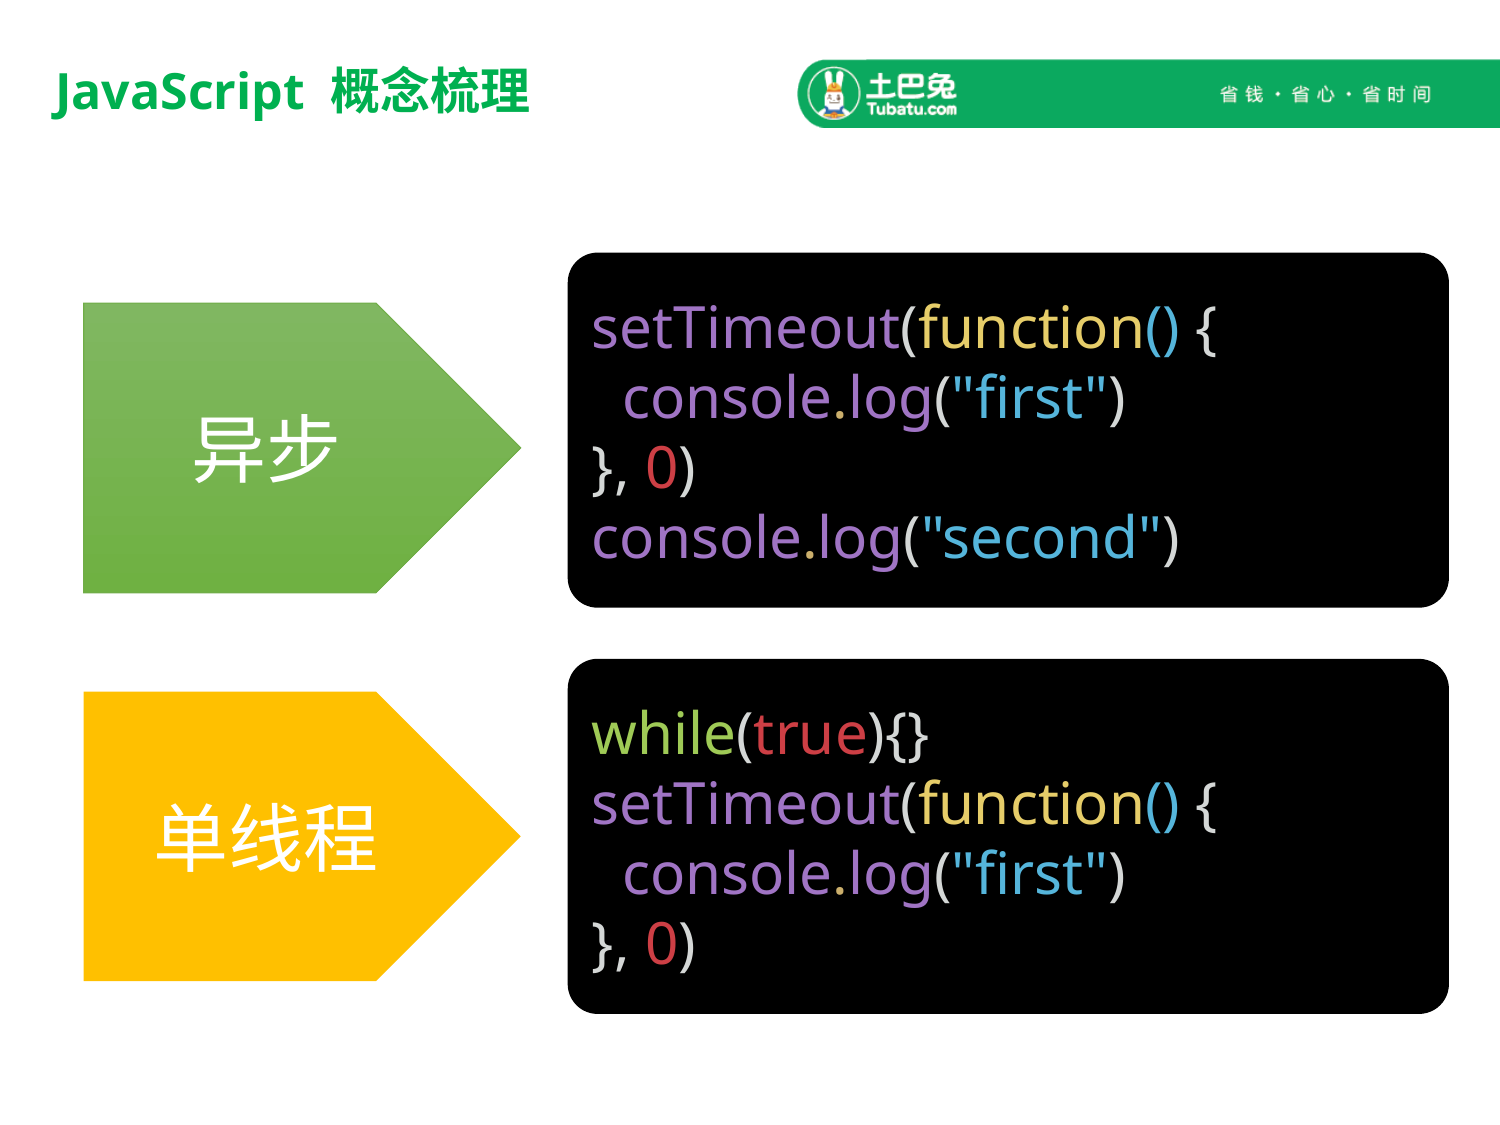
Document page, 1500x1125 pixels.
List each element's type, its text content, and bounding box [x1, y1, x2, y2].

text_box 单线程 [83, 691, 522, 982]
picture [797, 59, 1500, 128]
title JavaScript 概念梳理 [40, 50, 737, 136]
text_box 异步 [83, 302, 522, 594]
text_box setTimeout(function() { console.log("first") }, 0) console.log("second") [567, 252, 1449, 608]
text_box while(true){} setTimeout(function() { console.log("first") }, 0) [567, 658, 1449, 1014]
